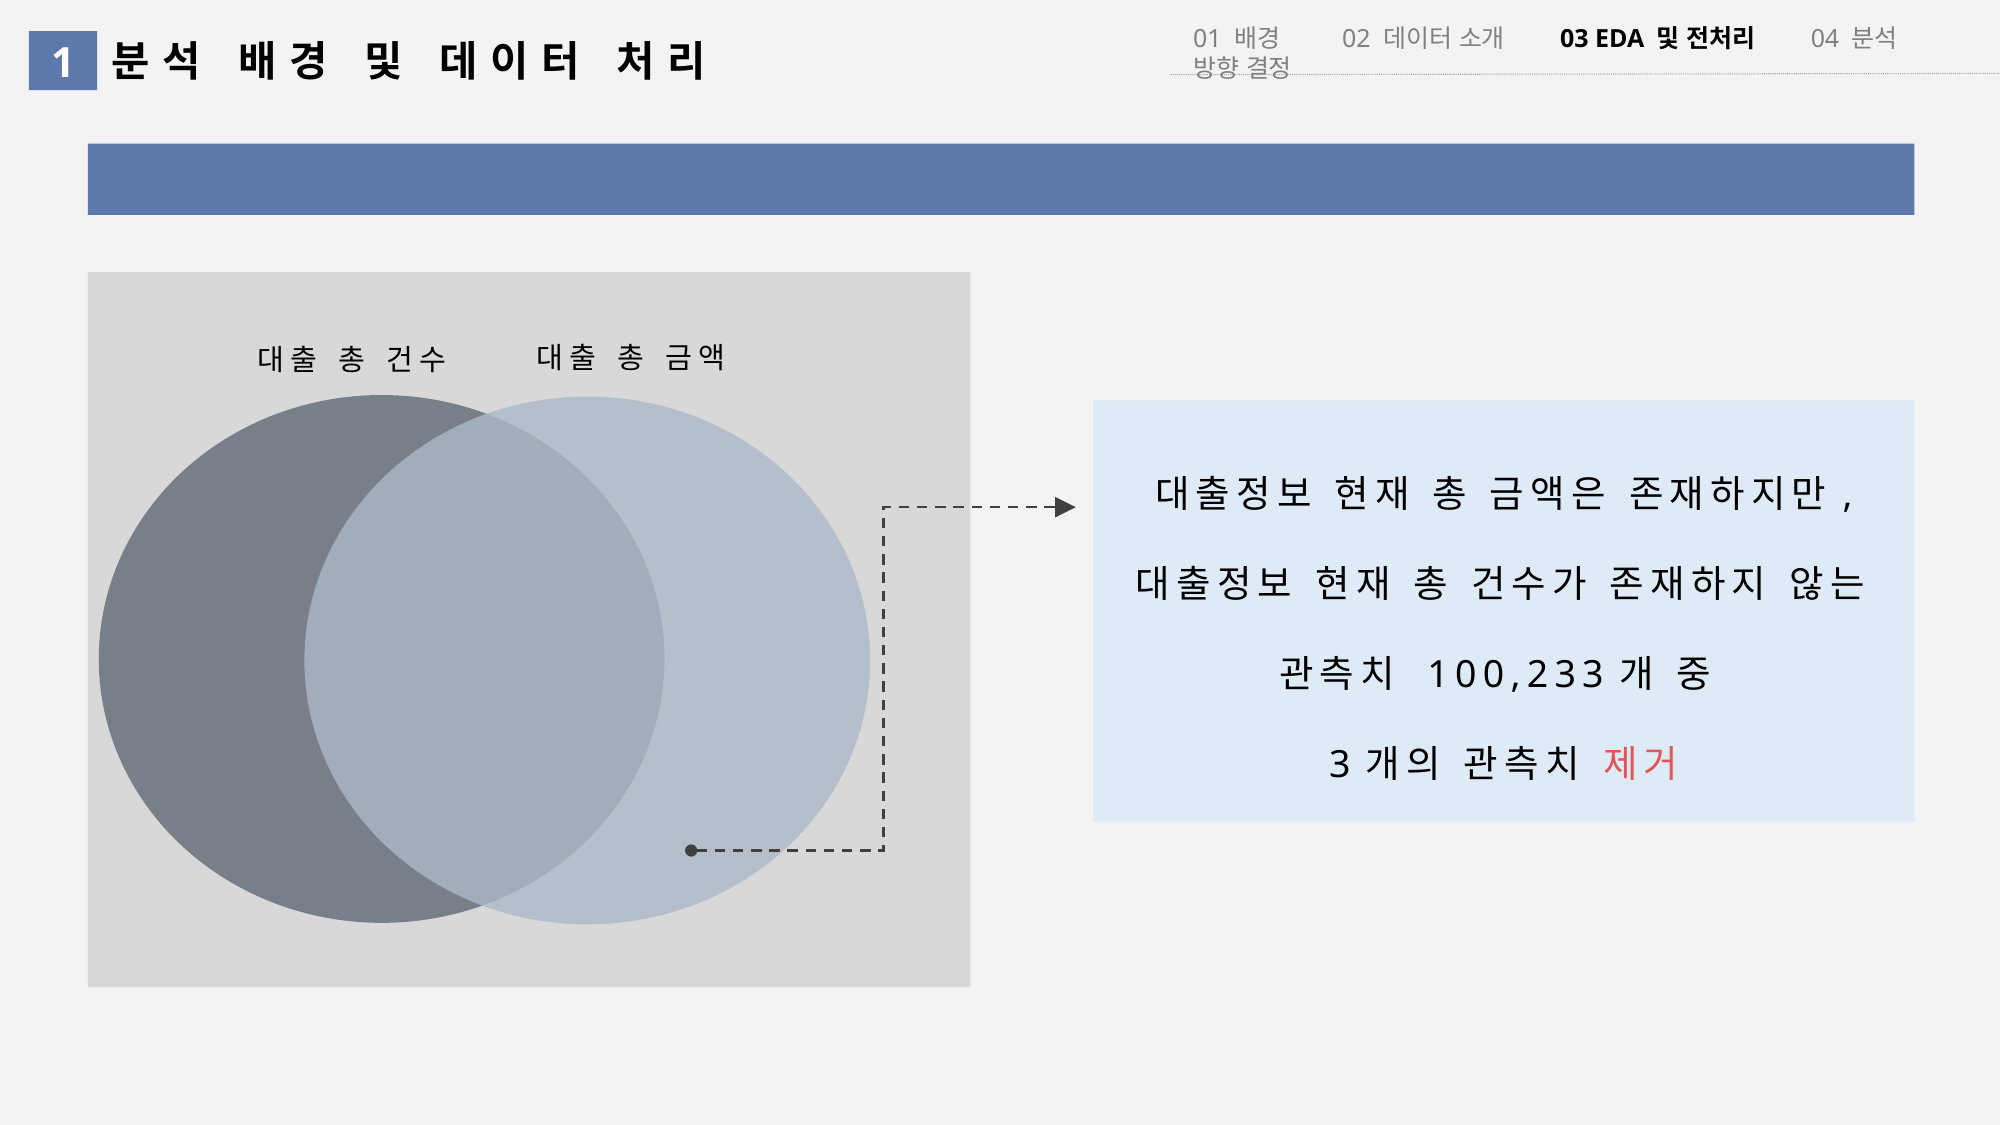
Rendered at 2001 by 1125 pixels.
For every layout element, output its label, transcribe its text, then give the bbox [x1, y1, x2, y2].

text_box 01 배경 02 데이터 소개 03 EDA 및 전처리 04 분석 방향 결정 [1178, 75, 1936, 90]
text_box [28, 27, 726, 144]
text_box 대출정보 현재 총 건수, 금액 불일치 레코드 제거 [87, 143, 1915, 216]
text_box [1093, 400, 1915, 822]
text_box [87, 271, 1076, 988]
text_box 01 배경 02 데이터 소개 03 EDA 및 전처리 04 분석 방향 결정 [1178, 15, 1936, 73]
